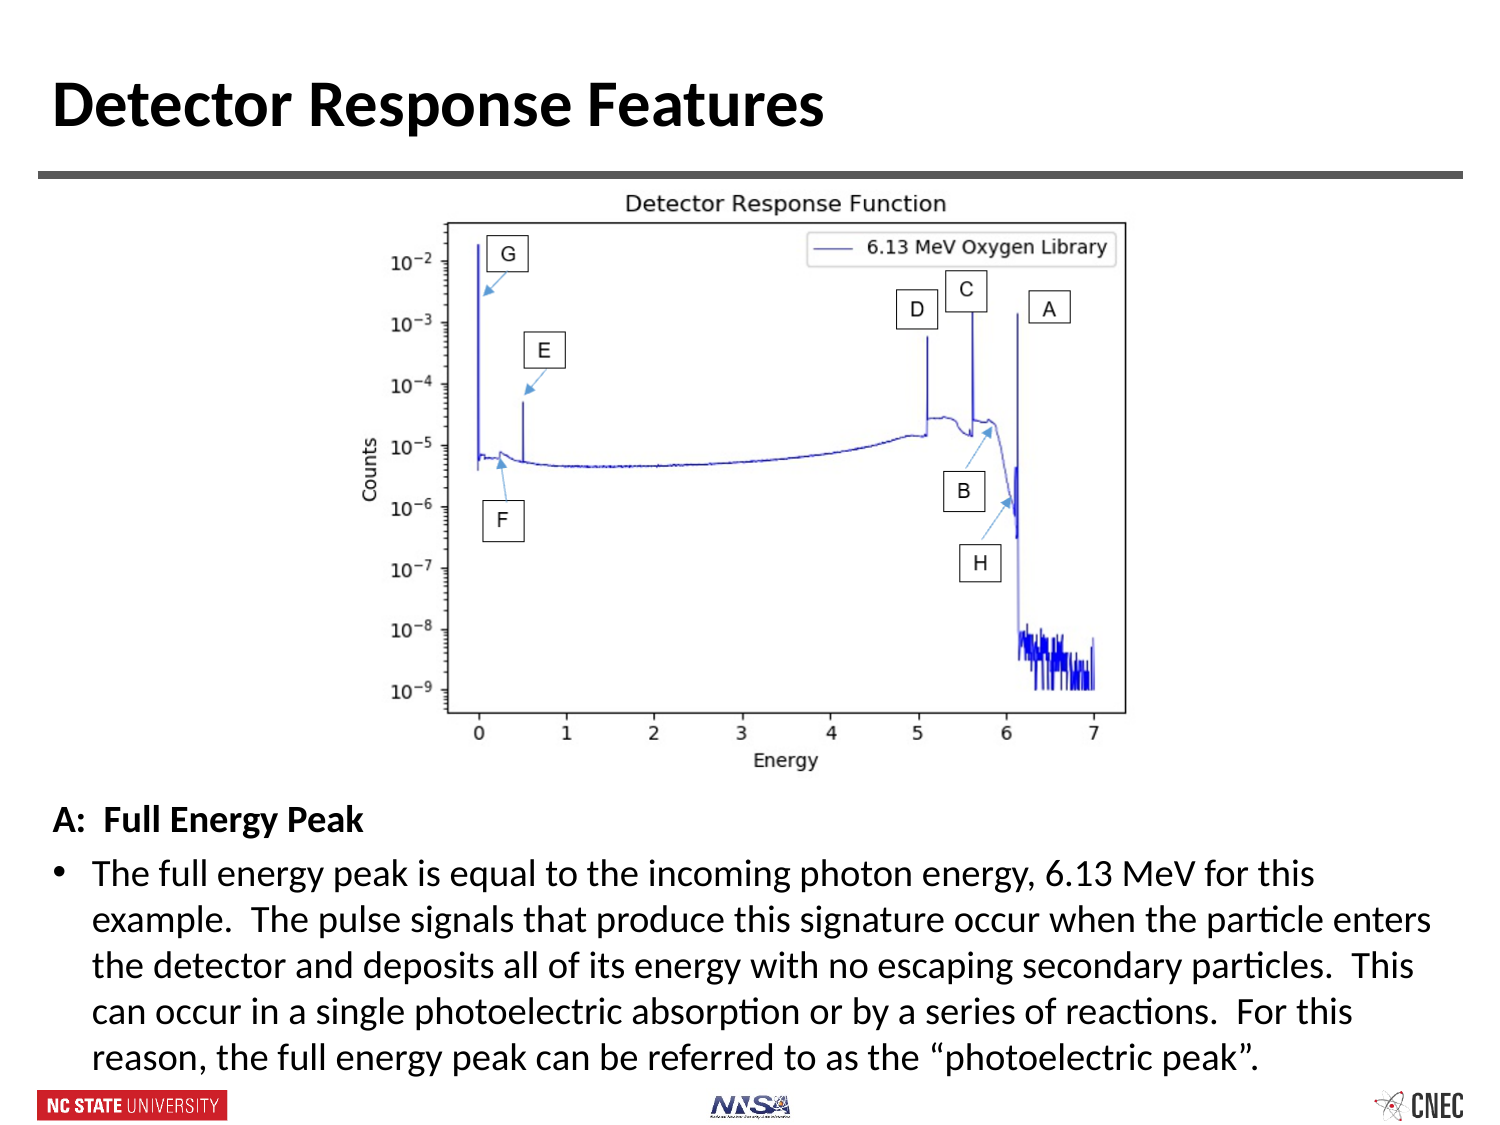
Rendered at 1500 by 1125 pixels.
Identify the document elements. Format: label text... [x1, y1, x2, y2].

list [360, 188, 1140, 789]
picture [37, 1090, 228, 1121]
picture [1374, 1090, 1463, 1121]
list A: Full Energy Peak The full energy peak is equal to the incoming photon energy, 6.13 MeV for this example. The pulse signals that produce this signature occur when the particle enters the detector and deposits all of its energy with no escaping secondary particles. This can occur in a single photoelectric absorption or by a series of reactions. For this reason, the full energy peak can be referred to as the “photoelectric peak”. [37, 786, 1463, 1088]
title Detector Response Features [37, 37, 1463, 163]
picture [706, 1088, 794, 1123]
